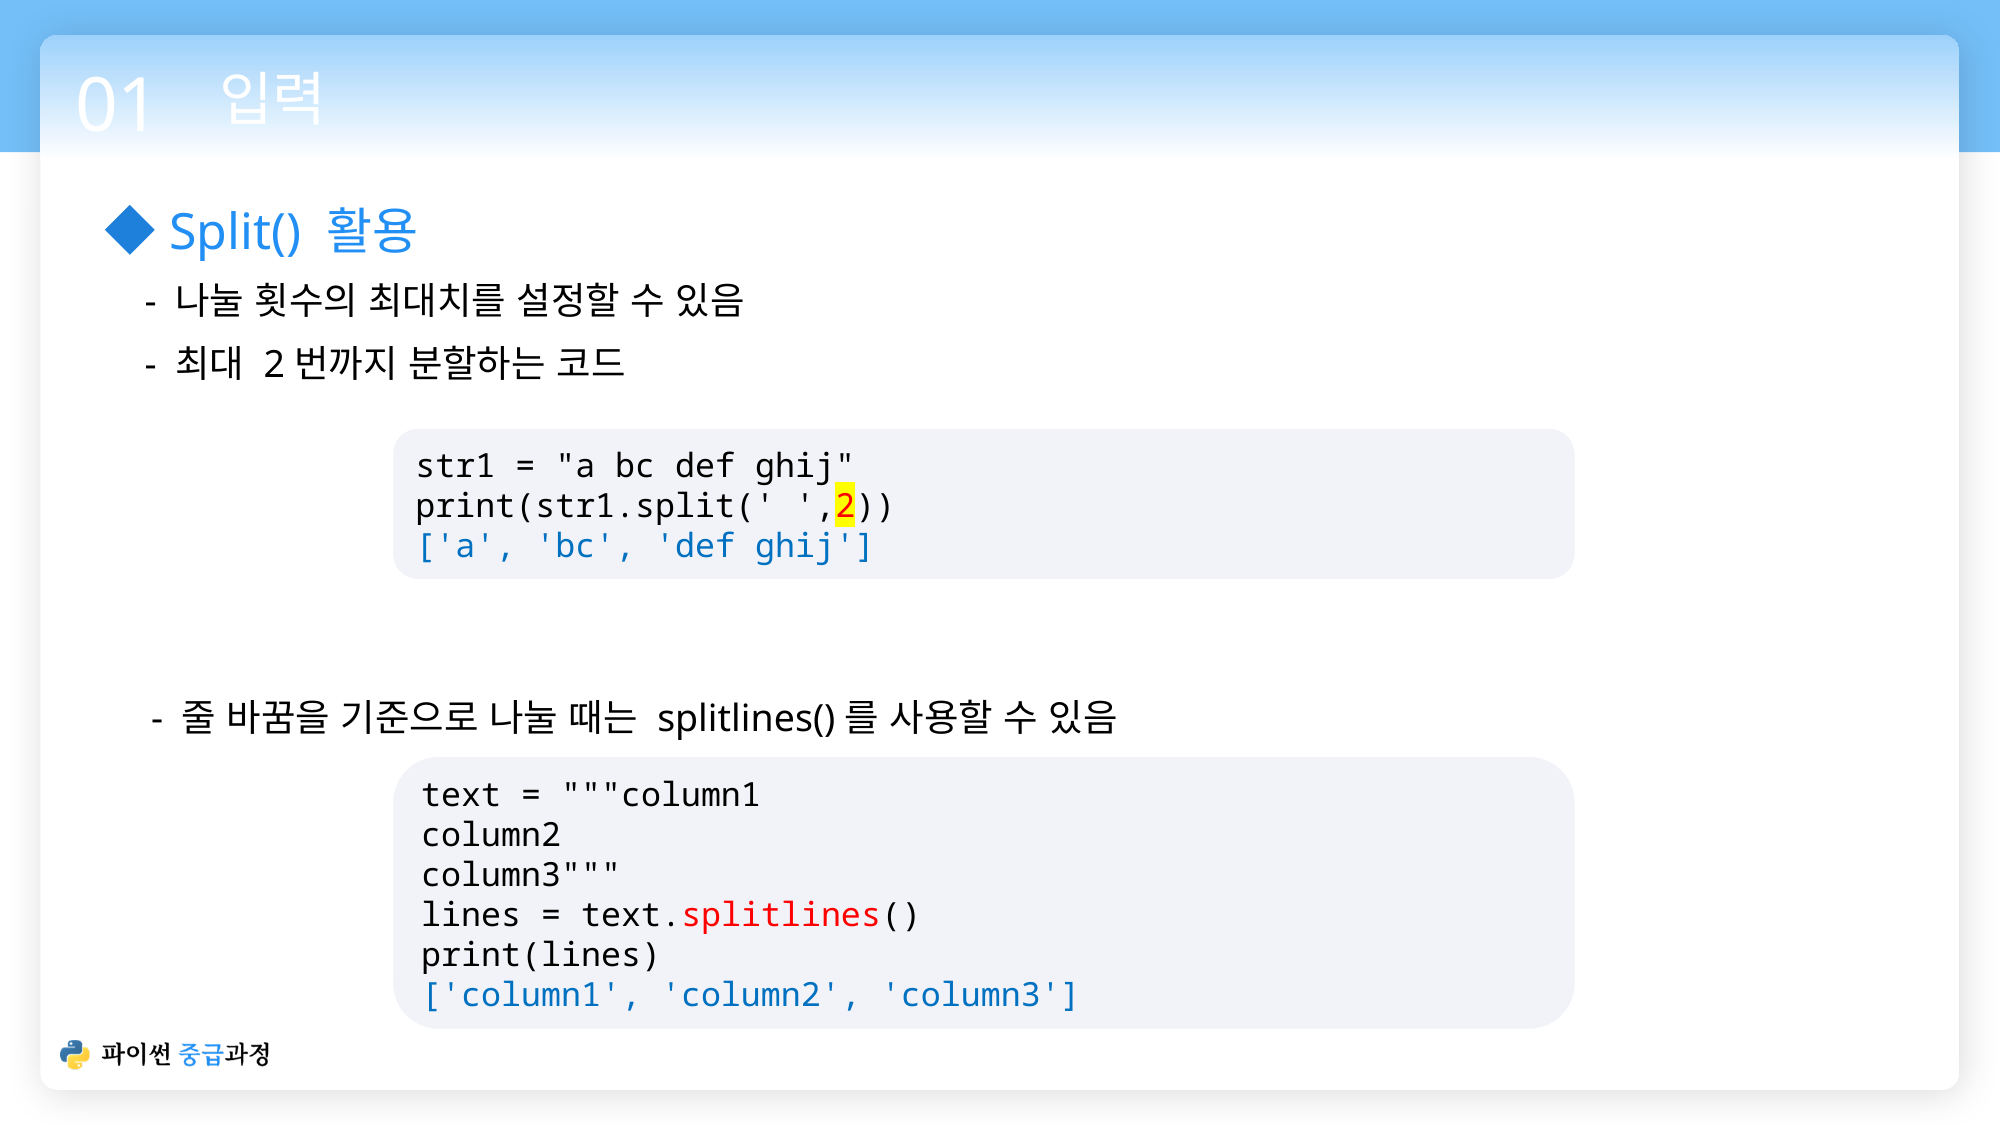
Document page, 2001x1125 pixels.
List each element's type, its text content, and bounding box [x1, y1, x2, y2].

text_box str1 = "a bc def ghij" print(str1.split(' ',2)) ['a', 'bc', 'def ghij'] [392, 427, 1576, 581]
picture [60, 1038, 274, 1071]
text_box text = """column1 column2 column3""" lines = text.splitlines() print(lines) ['column1', 'column2', 'column3'] [392, 755, 1576, 1030]
text_box [103, 203, 157, 257]
text_box - 최대 2번까지 분할하는 코드 [129, 333, 1701, 393]
text_box - 나눌 횟수의 최대치를 설정할 수 있음 [129, 270, 1701, 330]
text_box - 줄 바꿈을 기준으로 나눌 때는 splitlines()를 사용할 수 있음 [136, 686, 1708, 746]
text_box 입력 [204, 54, 940, 140]
text_box [39, 34, 1961, 1091]
text_box Split() 활용 [154, 191, 1726, 267]
text_box 01 [60, 48, 213, 154]
text_box [0, 0, 2000, 153]
